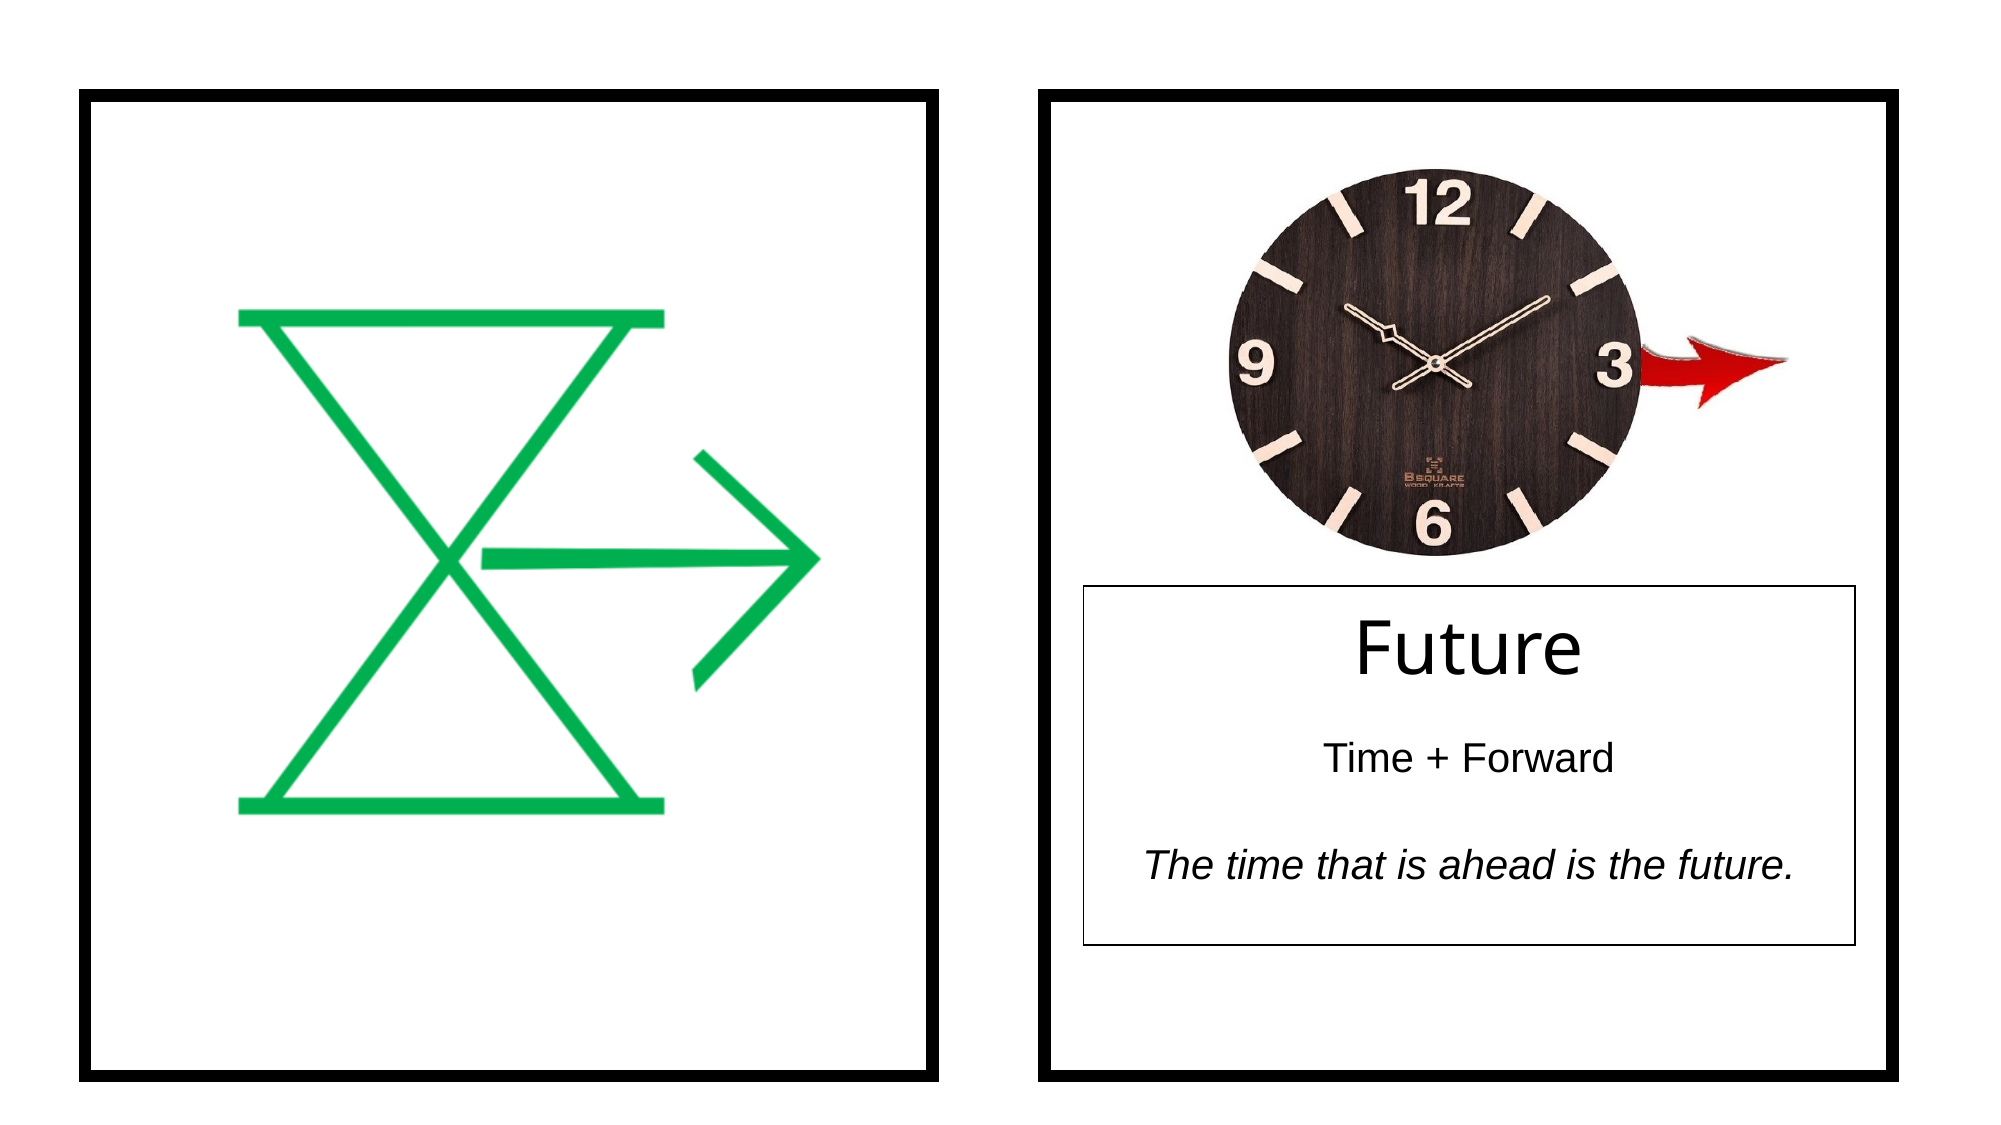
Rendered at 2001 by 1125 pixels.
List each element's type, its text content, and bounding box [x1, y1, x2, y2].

text_box [84, 95, 934, 1077]
text_box [1044, 95, 1893, 1077]
picture [202, 281, 829, 846]
picture [1176, 148, 1805, 565]
text_box Future Time + Forward The time that is ahead is the future. [1083, 585, 1855, 946]
